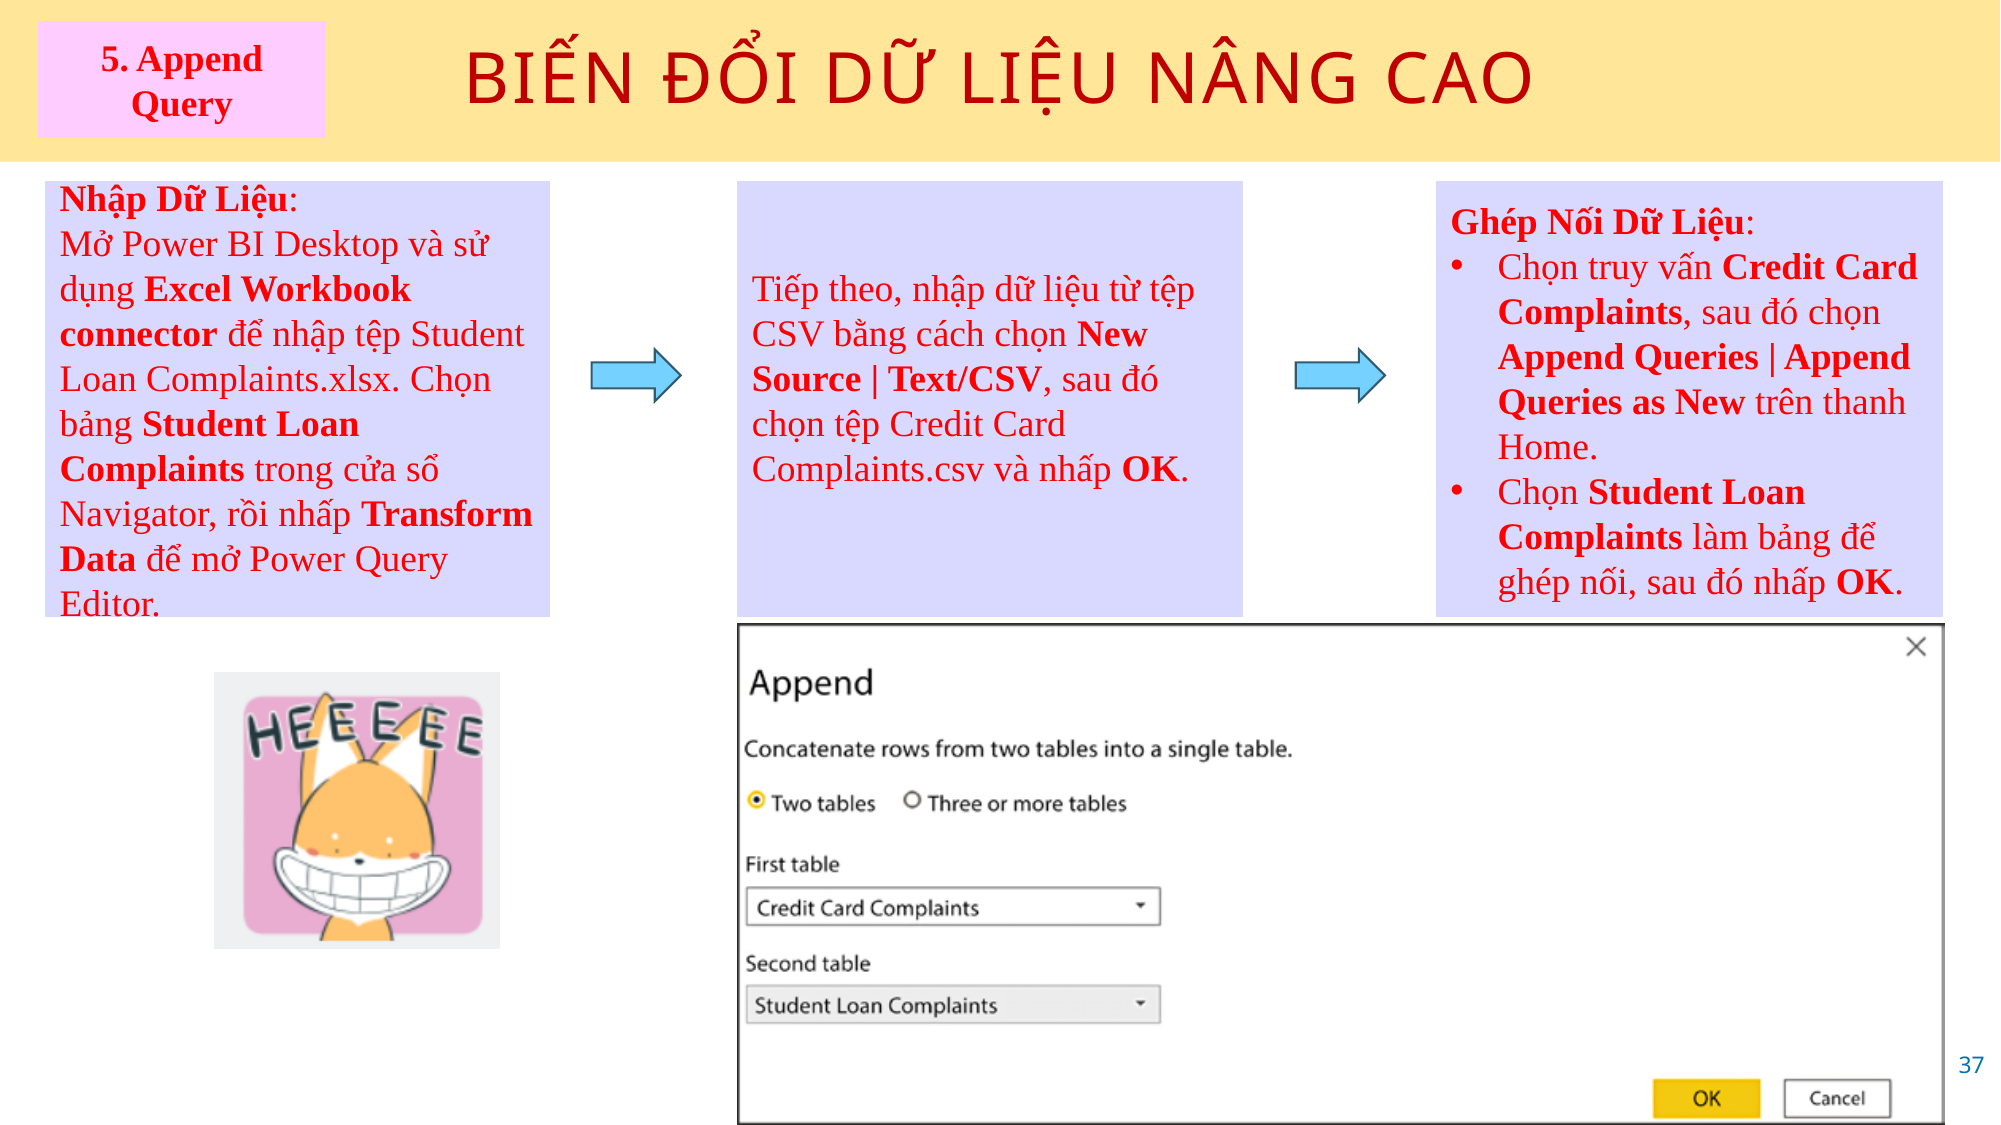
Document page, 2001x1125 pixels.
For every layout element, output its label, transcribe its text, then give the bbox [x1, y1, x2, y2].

slide_number 37 [1945, 1036, 2000, 1097]
text_box Tiếp theo, nhập dữ liệu từ tệp CSV bằng cách chọn New Source | Text/CSV, sau đó chọn tệp Credit Card Complaints.csv và nhấp OK. [736, 180, 1244, 618]
title BIẾN ĐỔI DỮ LIỆU NÂNG CAO [0, 0, 2000, 162]
text_box 5. Append Query [37, 20, 327, 139]
text_box [1294, 346, 1387, 404]
text_box Nhập Dữ Liệu: Mở Power BI Desktop và sử dụng Excel Workbook connector để nhập tệp Student Loan Complaints.xlsx. Chọn bảng Student Loan Complaints trong cửa sổ Navigator, rồi nhấp Transform Data để mở Power Query Editor. [44, 180, 551, 618]
text_box Ghép Nối Dữ Liệu: Chọn truy vấn Credit Card Complaints, sau đó chọn Append Queries | Append Queries as New trên thanh Home. Chọn Student Loan Complaints làm bảng để ghép nối, sau đó nhấp OK. [1434, 180, 1944, 618]
picture [737, 623, 1945, 1125]
picture [214, 672, 500, 949]
text_box [590, 346, 683, 404]
